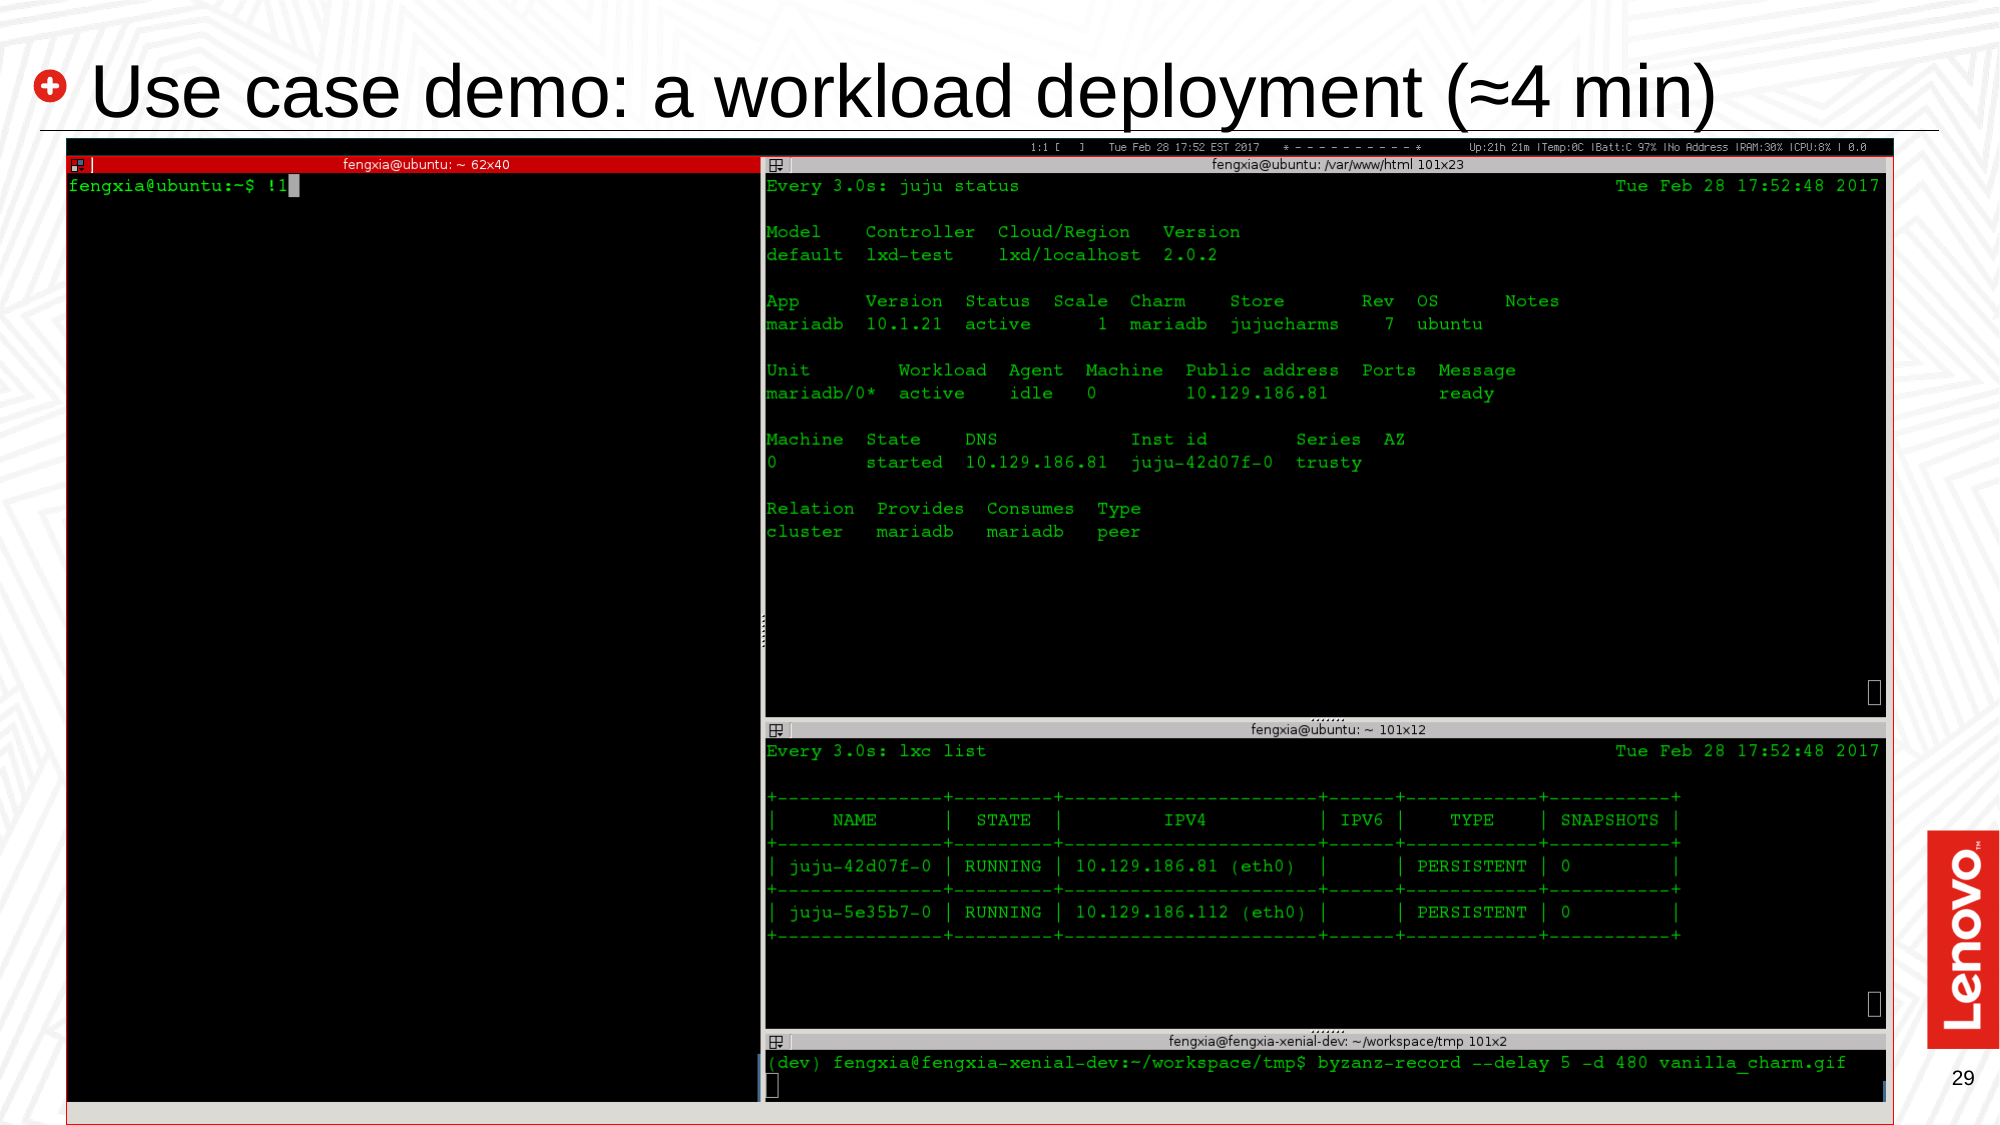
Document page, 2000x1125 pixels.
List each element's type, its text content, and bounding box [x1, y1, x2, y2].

title Use case demo: a workload deployment (≈4 min) [90, 45, 1907, 129]
picture [0, 0, 2000, 1125]
